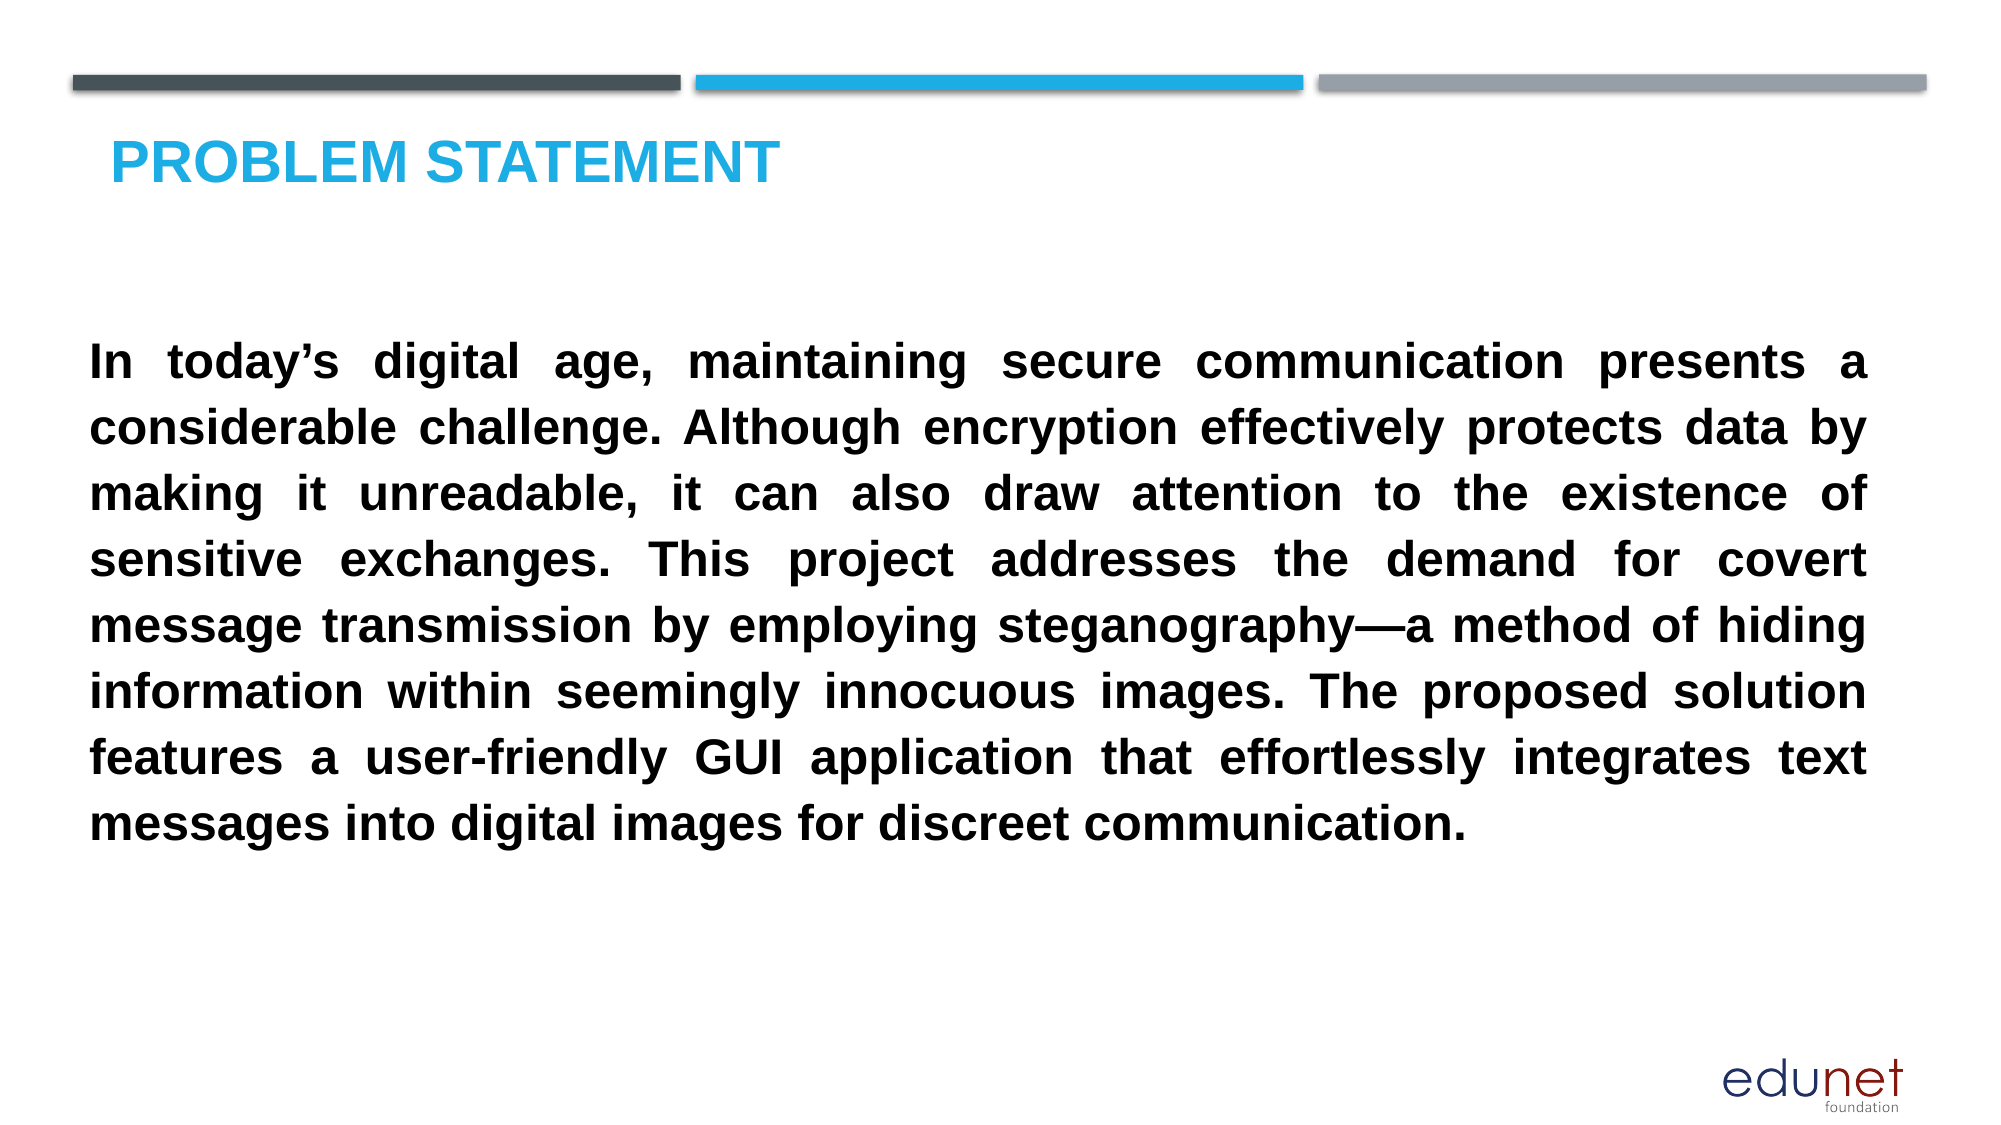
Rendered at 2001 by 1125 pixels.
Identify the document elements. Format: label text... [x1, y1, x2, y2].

picture [1719, 1056, 1905, 1116]
list In today’s digital age, maintaining secure communication presents a considerable challenge. Although encryption effectively protects data by making it unreadable, it can also draw attention to the existence of sensitive exchanges. This project addresses the demand for covert message transmission by employing steganography—a method of hiding information within seemingly innocuous images. The proposed solution features a user-friendly GUI application that effortlessly integrates text messages into digital images for discreet communication. [74, 203, 1884, 970]
title Problem Statement [95, 115, 1905, 203]
